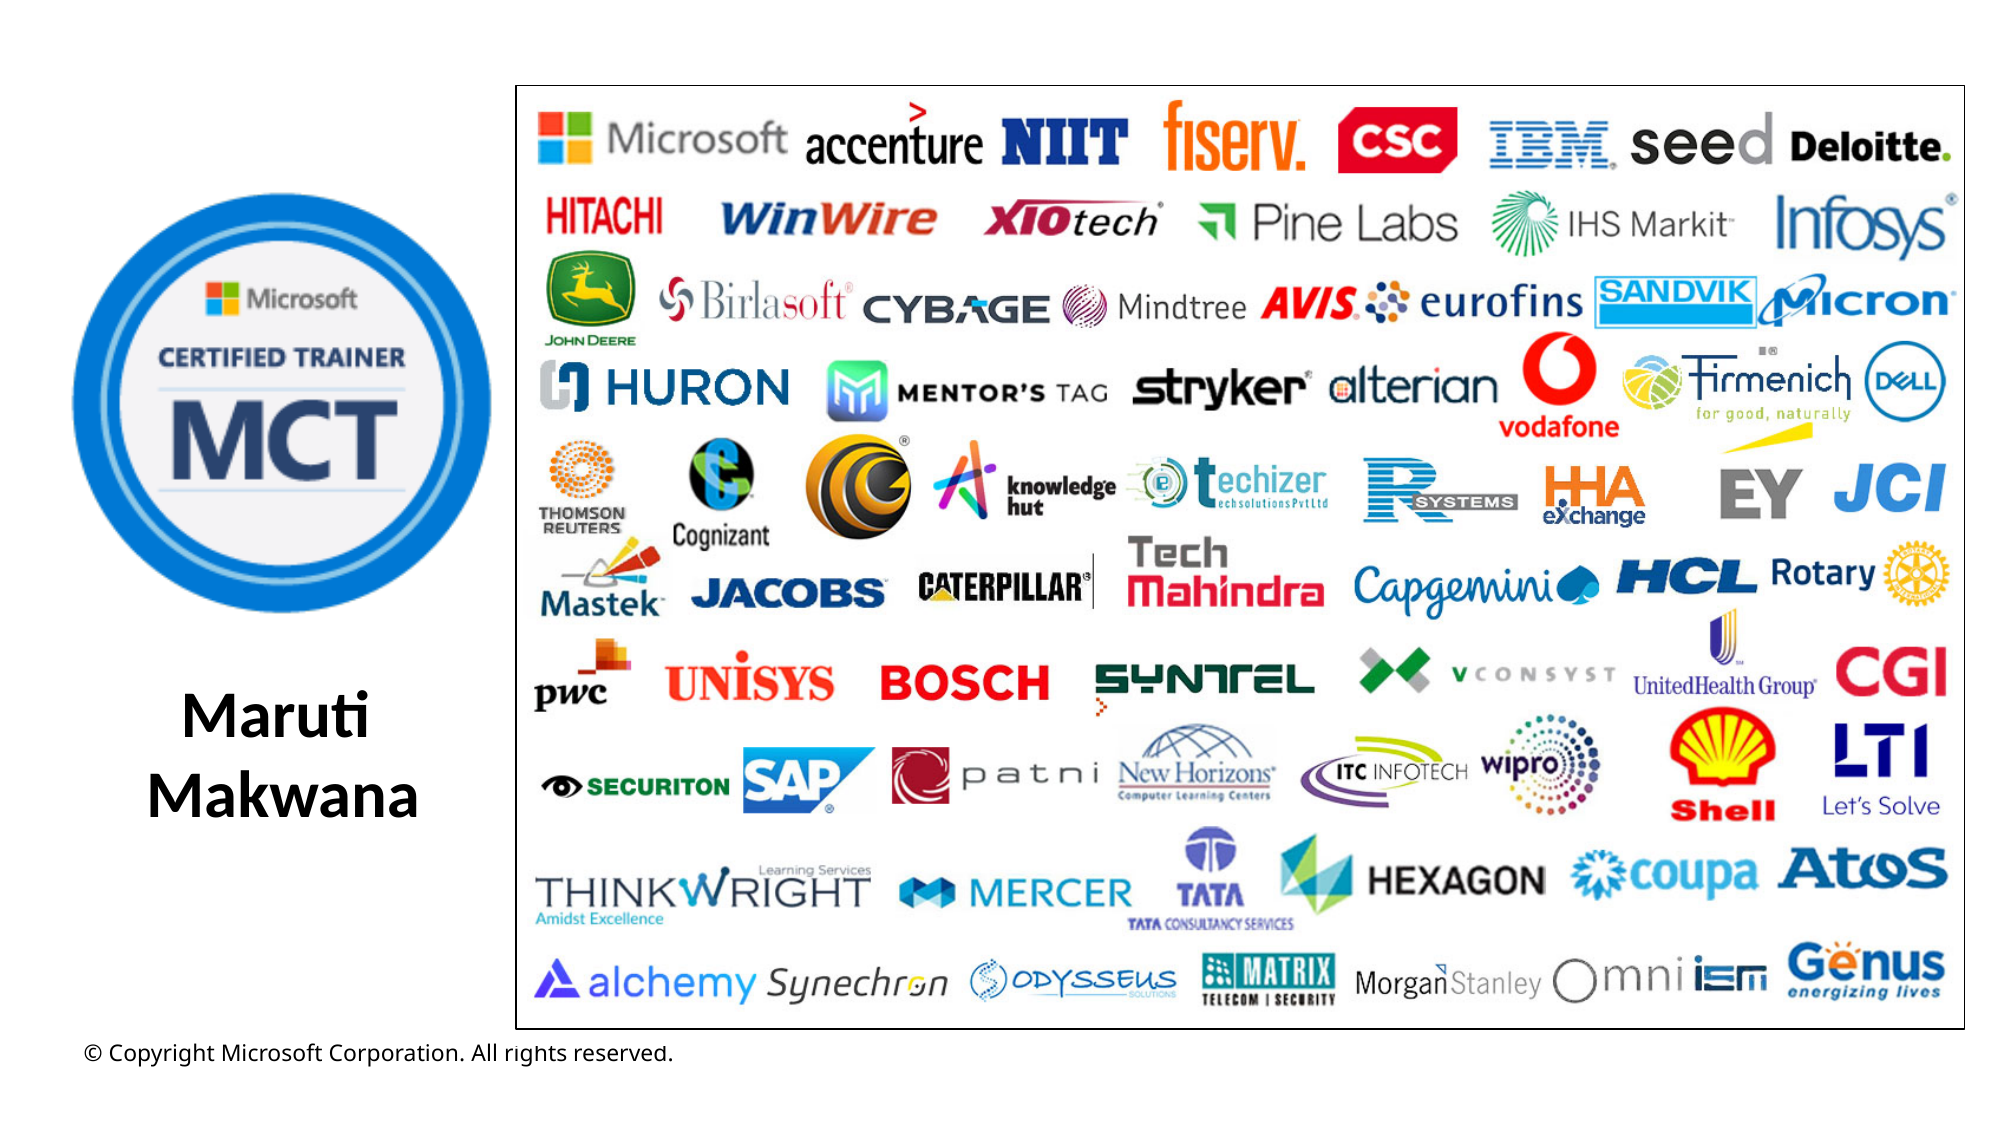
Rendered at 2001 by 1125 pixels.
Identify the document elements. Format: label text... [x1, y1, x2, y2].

text_box Maruti Makwana [88, 663, 477, 884]
picture [65, 67, 1984, 1047]
